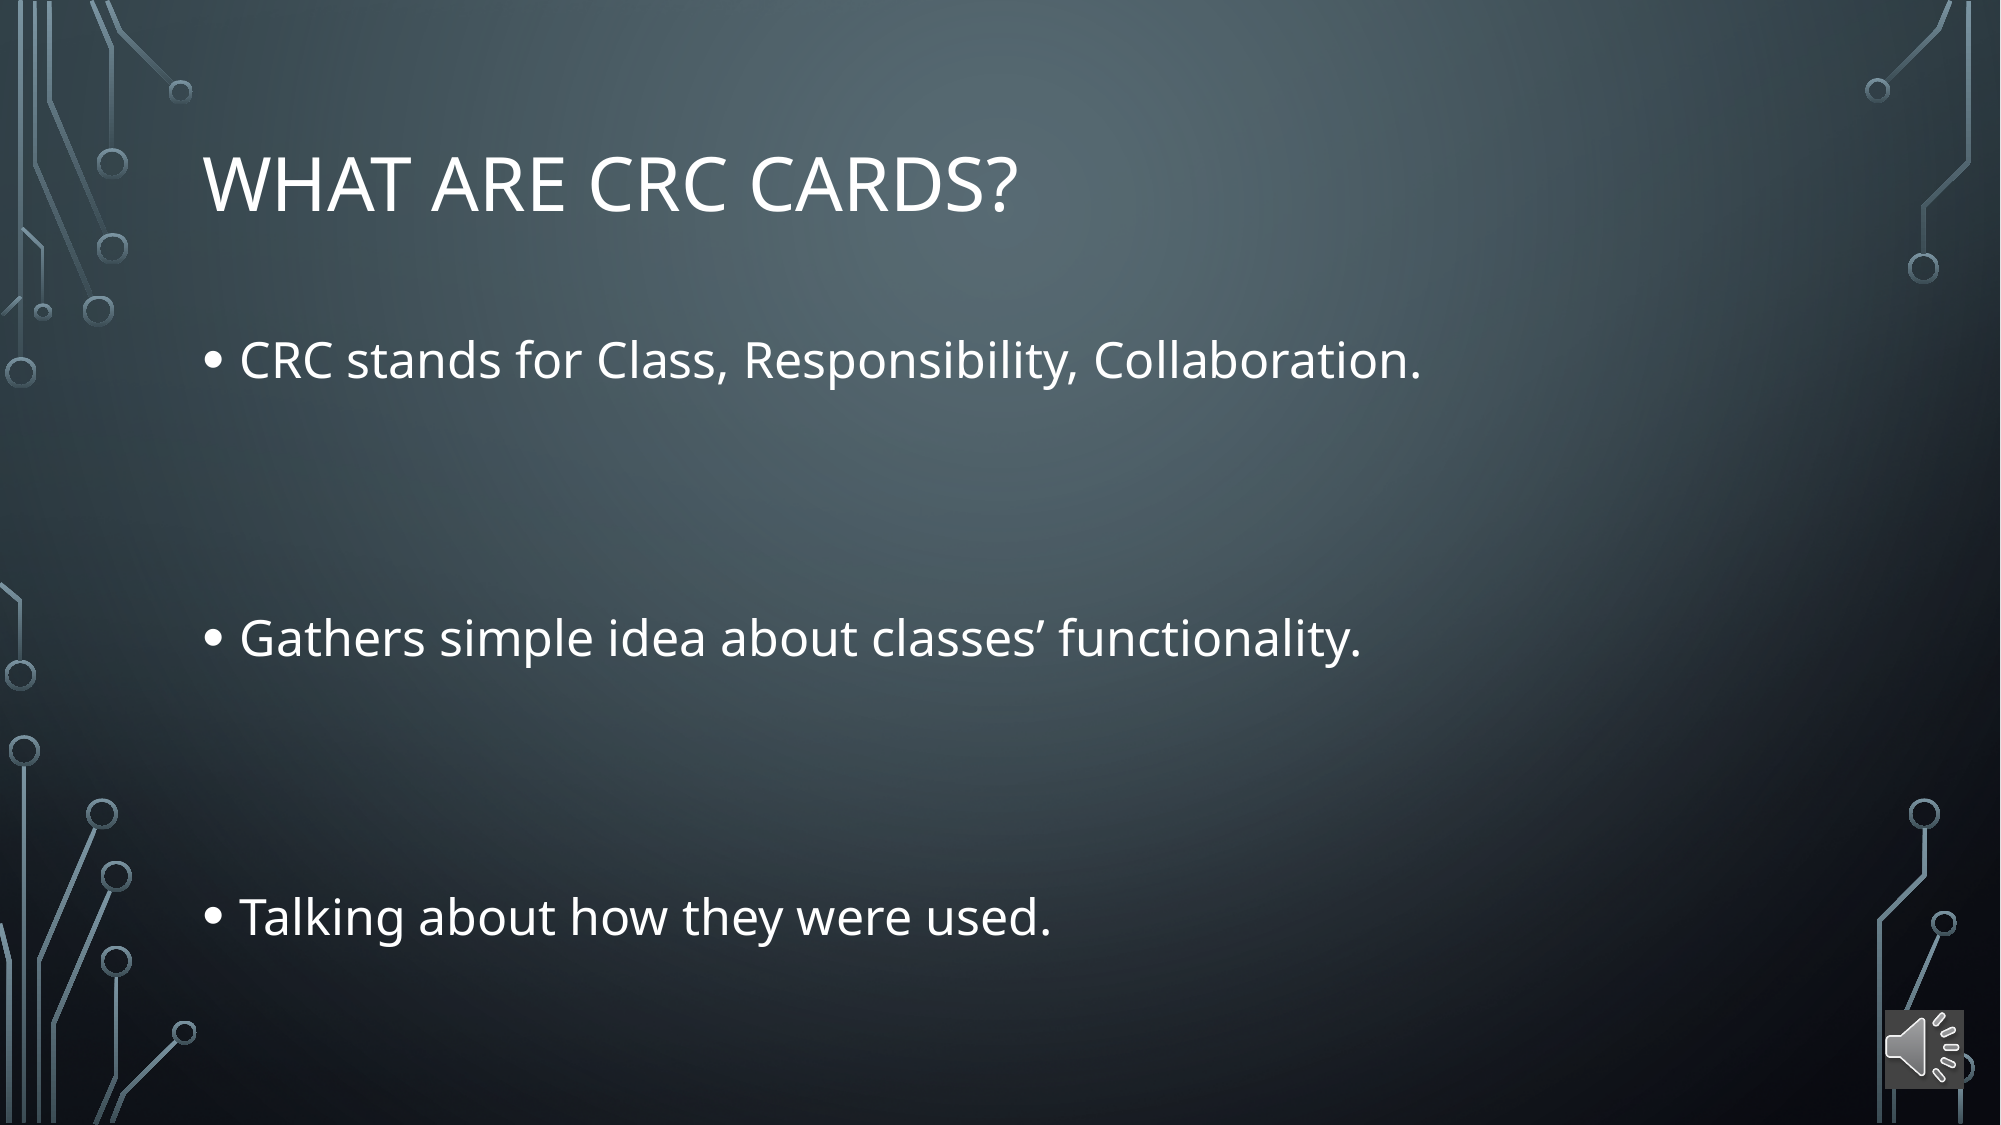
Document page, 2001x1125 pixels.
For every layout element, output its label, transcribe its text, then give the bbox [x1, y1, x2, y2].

picture [1884, 1009, 1965, 1090]
list CRC stands for Class, Responsibility, Collaboration. Gathers simple idea about classes’ functionality. Talking about how they were used. [187, 308, 1813, 1098]
title What are crc cards? [187, 66, 1813, 308]
